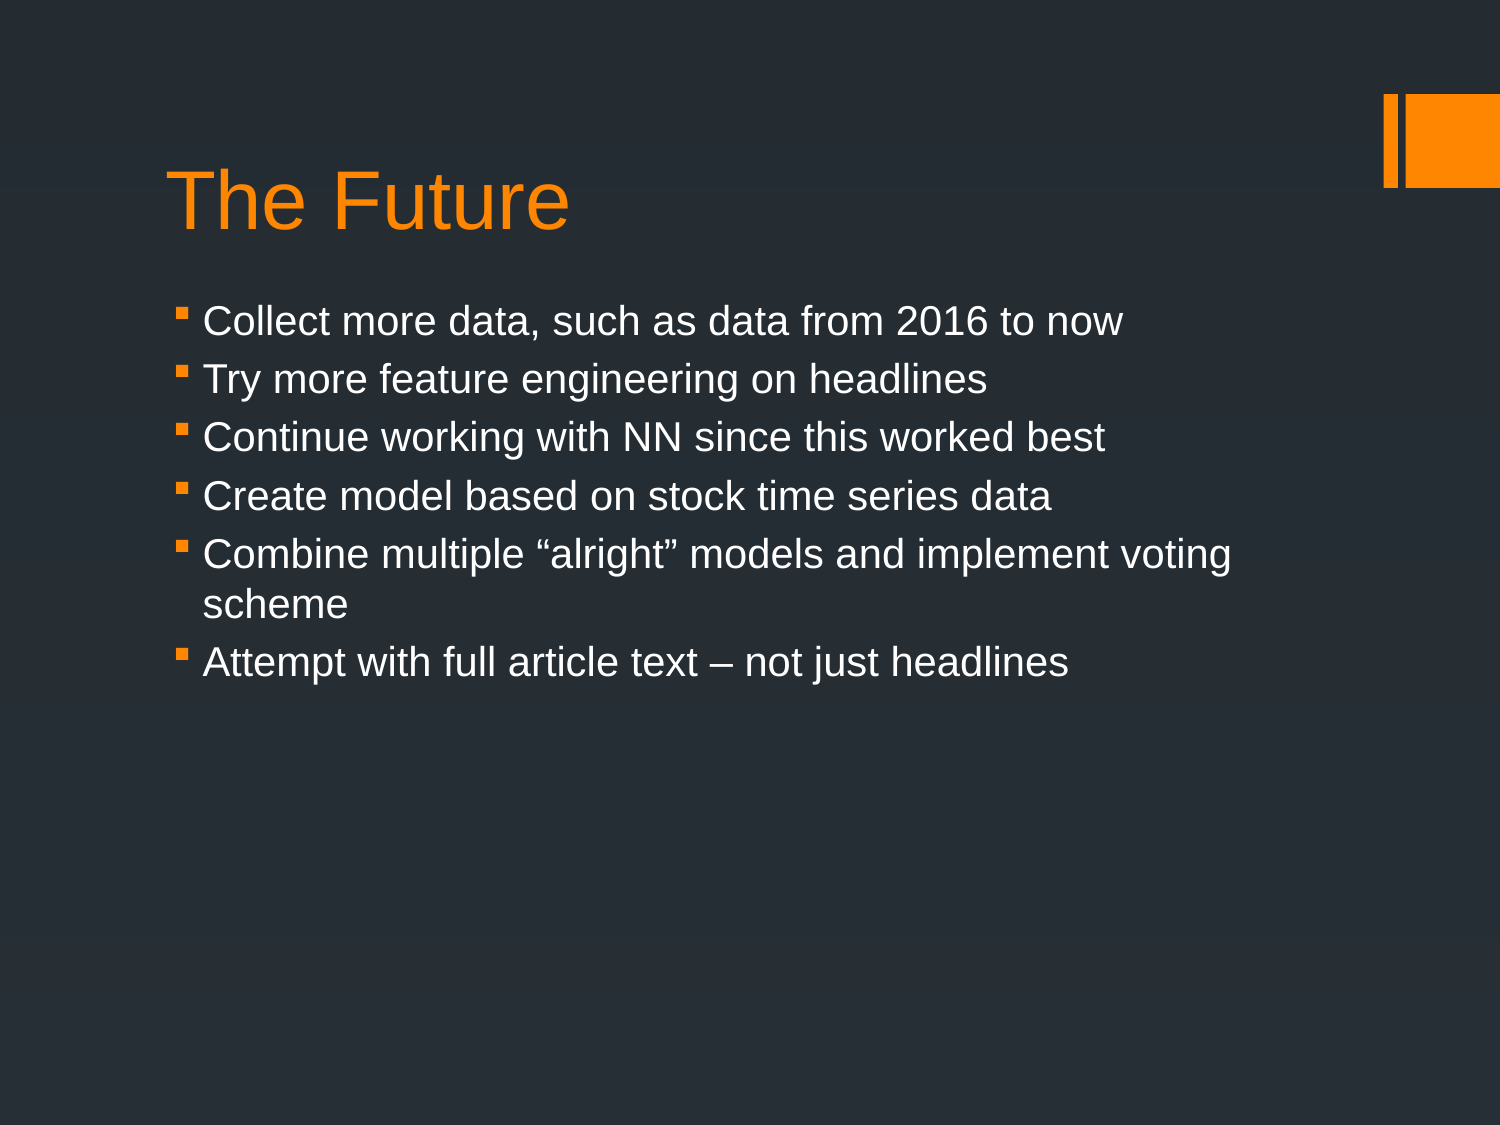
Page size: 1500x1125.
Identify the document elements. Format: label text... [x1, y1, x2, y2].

title The Future [150, 64, 1350, 254]
list Collect more data, such as data from 2016 to now Try more feature engineering on headlines Continue working with NN since this worked best Create model based on stock time series data Combine multiple “alright” models and implement voting scheme Attempt with full article text – not just headlines [150, 285, 1350, 1035]
